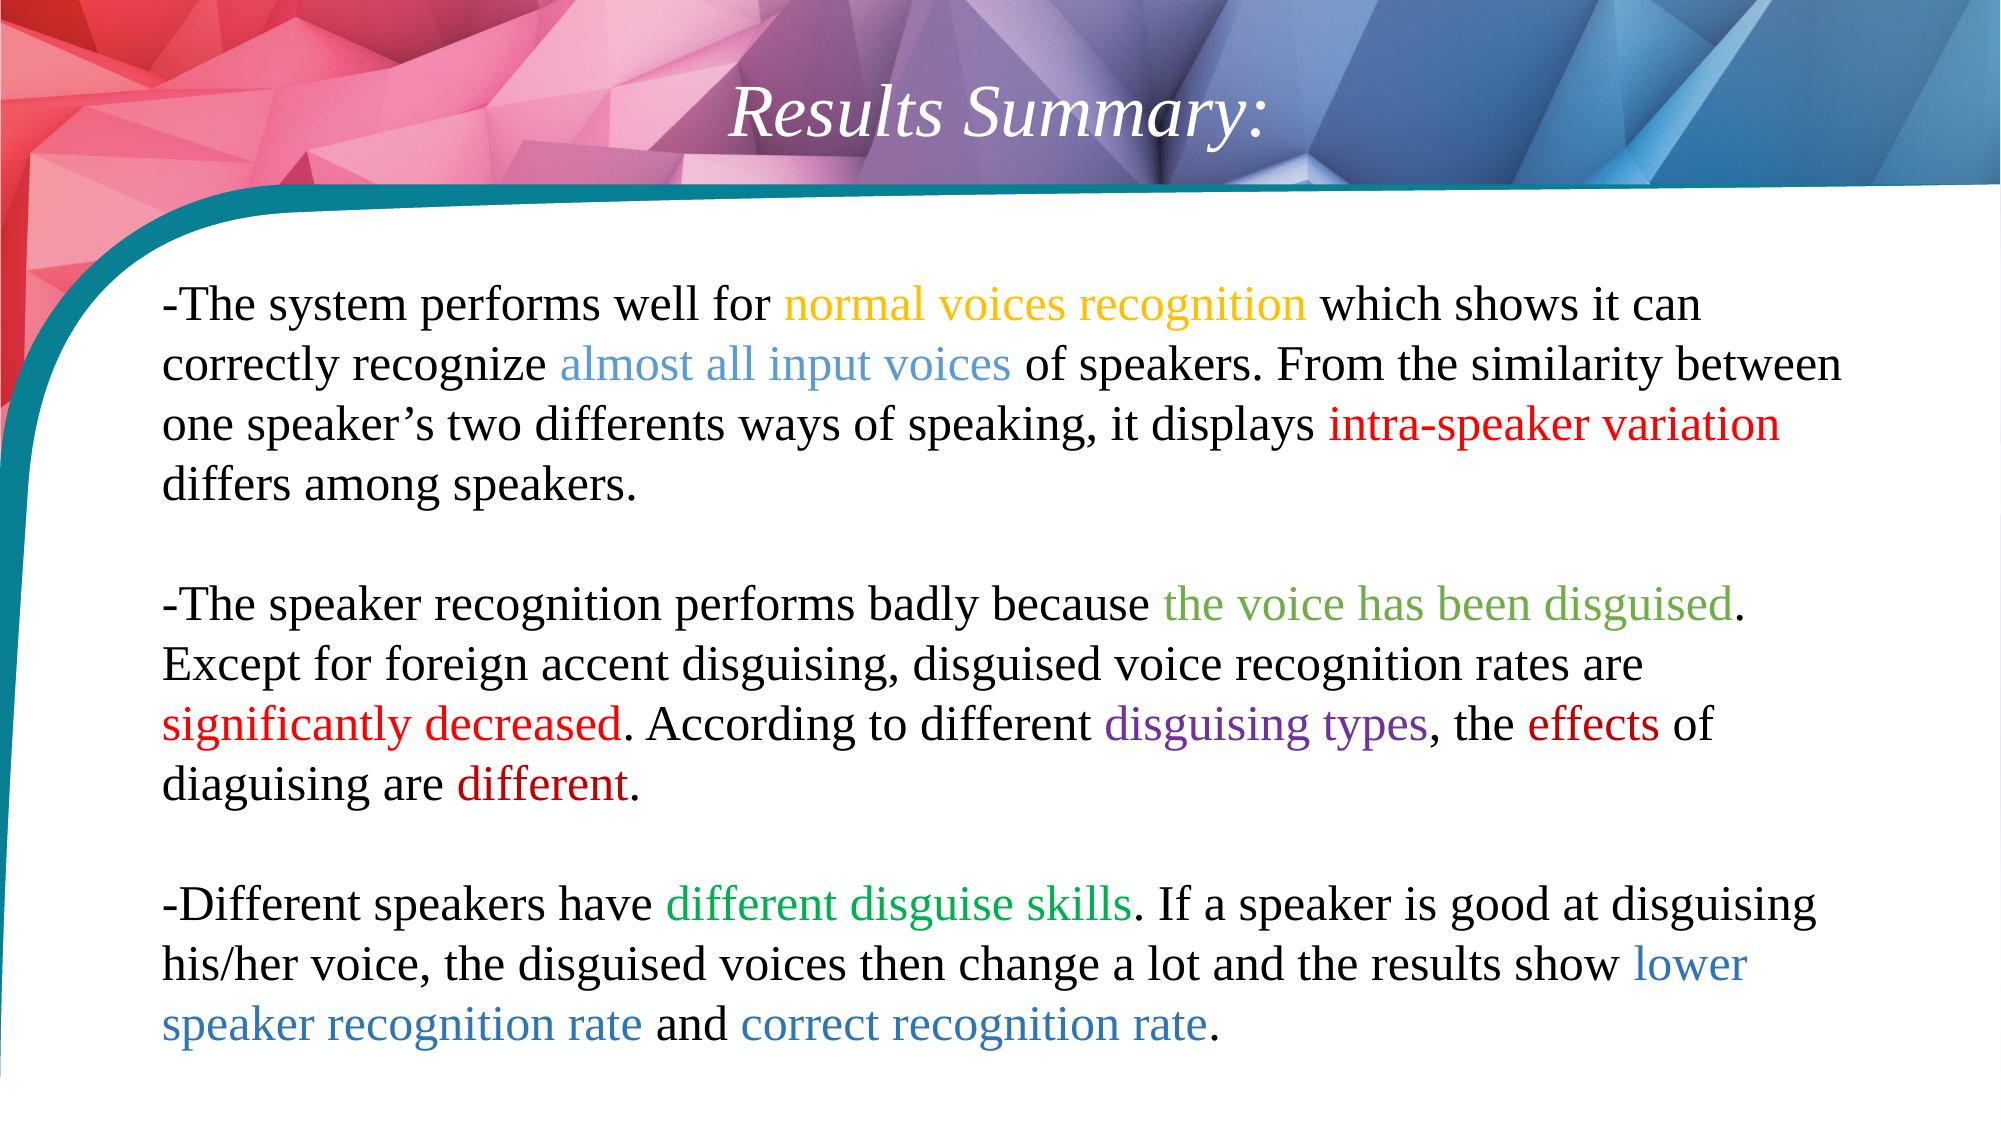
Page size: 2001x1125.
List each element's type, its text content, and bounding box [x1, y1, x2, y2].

picture [0, 0, 2001, 1125]
text_box -The system performs well for normal voices recognition which shows it can correctly recognize almost all input voices of speakers. From the similarity between one speaker’s two differents ways of speaking, it displays intra-speaker variation differs among speakers. -The speaker recognition performs badly because the voice has been disguised. Except for foreign accent disguising, disguised voice recognition rates are significantly decreased. According to different disguising types, the effects of diaguising are different. -Different speakers have different disguise skills. If a speaker is good at disguising his/her voice, the disguised voices then change a lot and the results show lower speaker recognition rate and correct recognition rate. [147, 262, 1863, 1058]
title Results Summary: [137, 50, 1863, 175]
